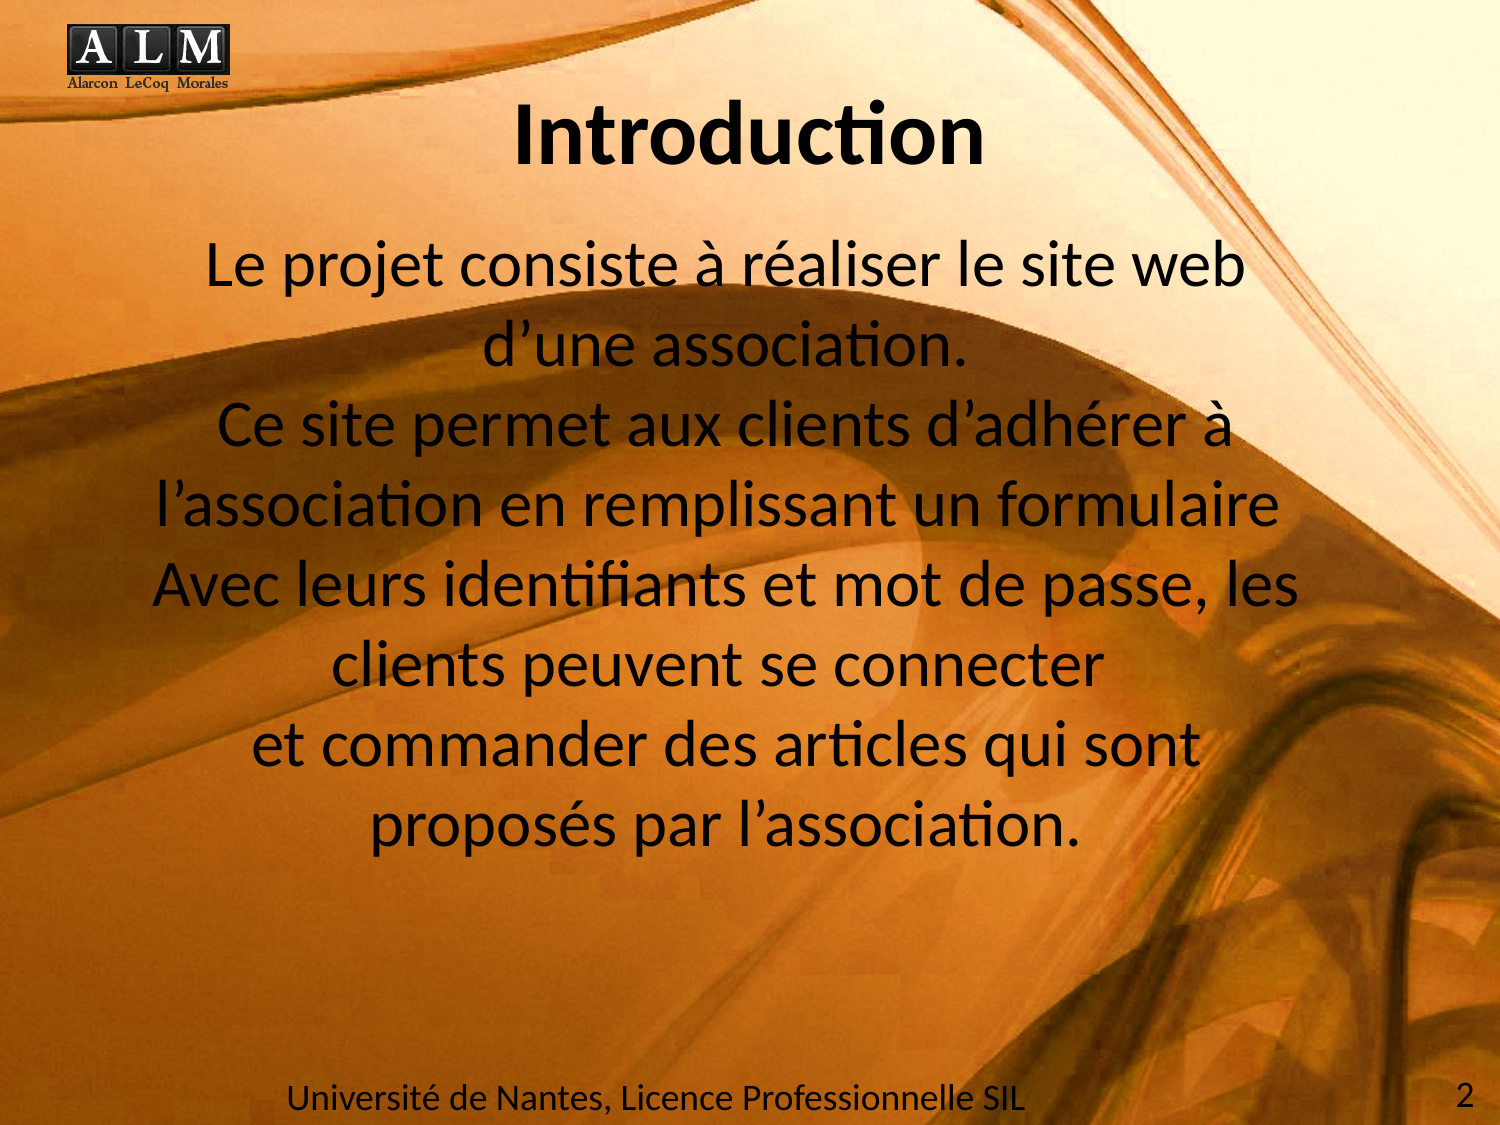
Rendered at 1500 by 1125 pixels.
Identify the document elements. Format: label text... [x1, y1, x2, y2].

picture [58, 17, 237, 95]
text_box [0, 0, 1500, 1125]
text_box Université de Nantes, Licence Professionnelle SIL [271, 1065, 1252, 1125]
text_box <number> [1440, 1062, 1500, 1123]
